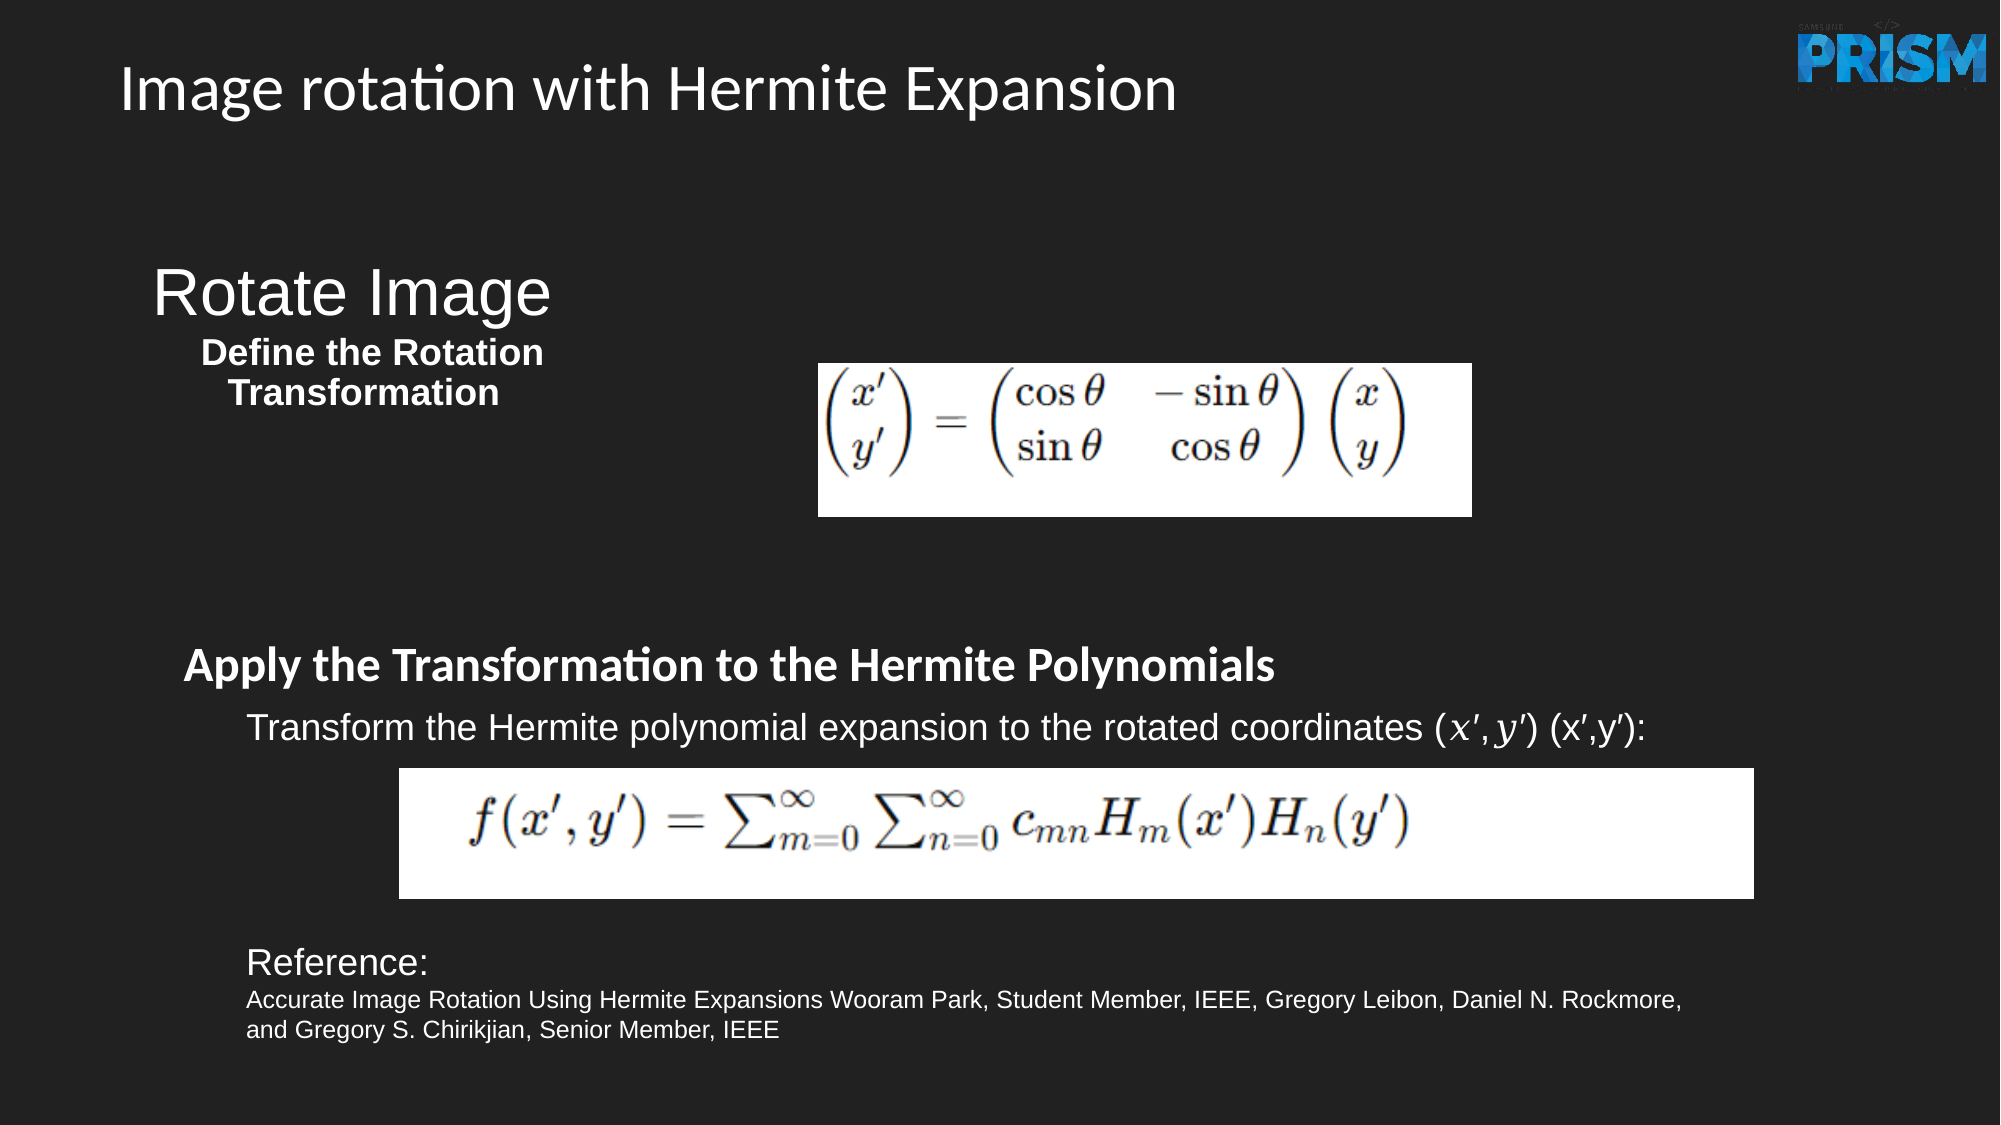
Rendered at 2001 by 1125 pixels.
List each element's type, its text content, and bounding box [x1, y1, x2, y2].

text_box Reference: Accurate Image Rotation Using Hermite Expansions Wooram Park, Student Member, IEEE, Gregory Leibon, Daniel N. Rockmore, and Gregory S. Chirikjian, Senior Member, IEEE [231, 930, 1735, 1053]
picture [818, 363, 1472, 517]
text_box Apply the Transformation to the Hermite Polynomials [145, 631, 1368, 744]
text_box Image rotation with Hermite Expansion [104, 5, 1368, 132]
title Rotate Image [137, 132, 783, 325]
text_box Transform the Hermite polynomial expansion to the rotated coordinates (𝑥′,𝑦′) (x′,y′): [231, 695, 1735, 817]
picture [1794, 16, 2000, 96]
list Define the Rotation Transformation [137, 325, 783, 951]
picture [398, 767, 1754, 899]
